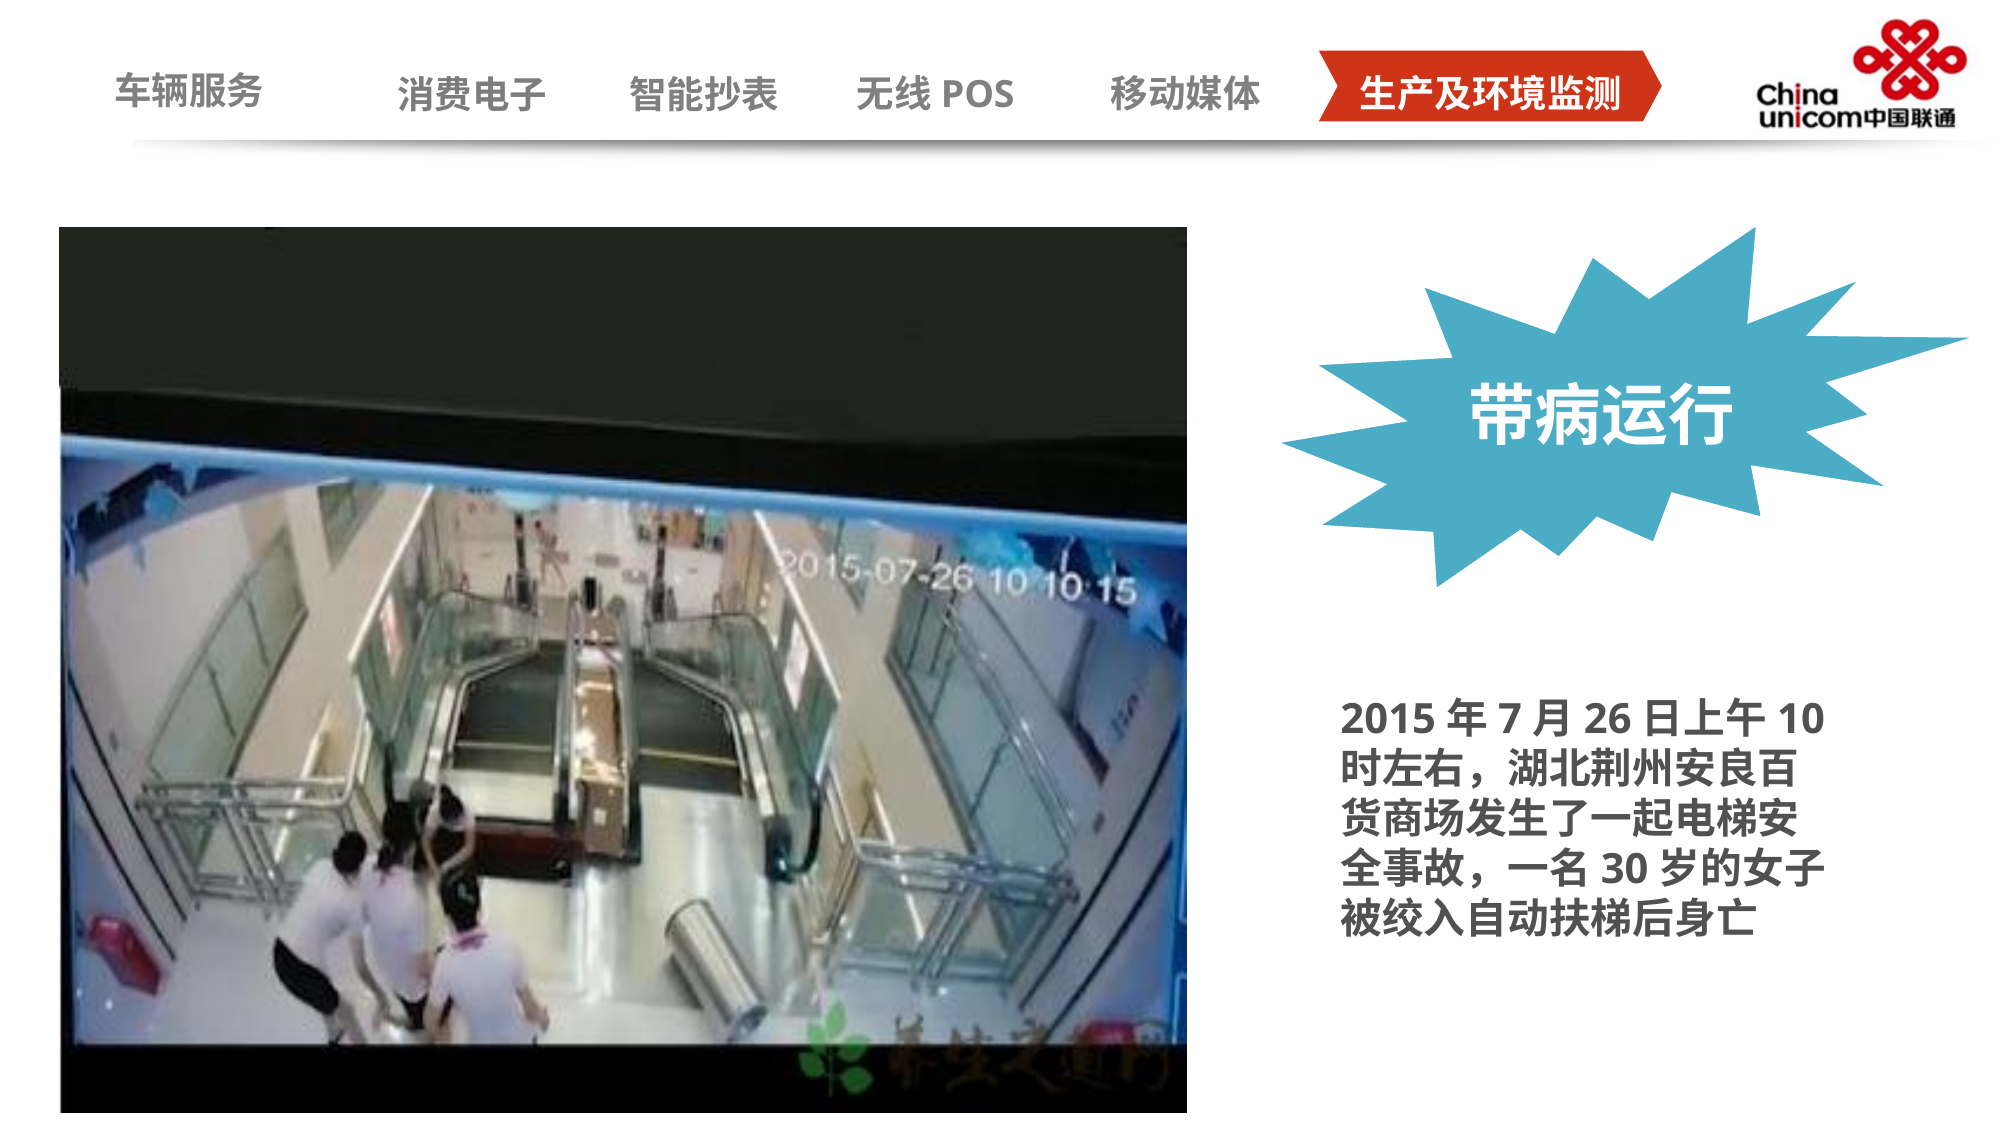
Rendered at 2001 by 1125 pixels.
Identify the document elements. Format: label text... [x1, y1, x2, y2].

text_box 消费电子 [382, 63, 563, 123]
text_box 生产及环境监测 [1345, 62, 1638, 123]
text_box 带病运行 [1269, 220, 1981, 594]
text_box 移动媒体 [1096, 62, 1276, 123]
text_box 无线POS [842, 62, 1030, 123]
picture [59, 227, 1187, 1113]
text_box 智能抄表 [614, 63, 795, 123]
text_box 车辆服务 [114, 66, 340, 112]
picture [1747, 1, 1981, 137]
text_box [1318, 50, 1662, 122]
picture [108, 140, 2000, 186]
text_box 2015年7月26日上午10时左右，湖北荆州安良百货商场发生了一起电梯安全事故，一名30岁的女子被绞入自动扶梯后身亡 [1325, 684, 1843, 950]
